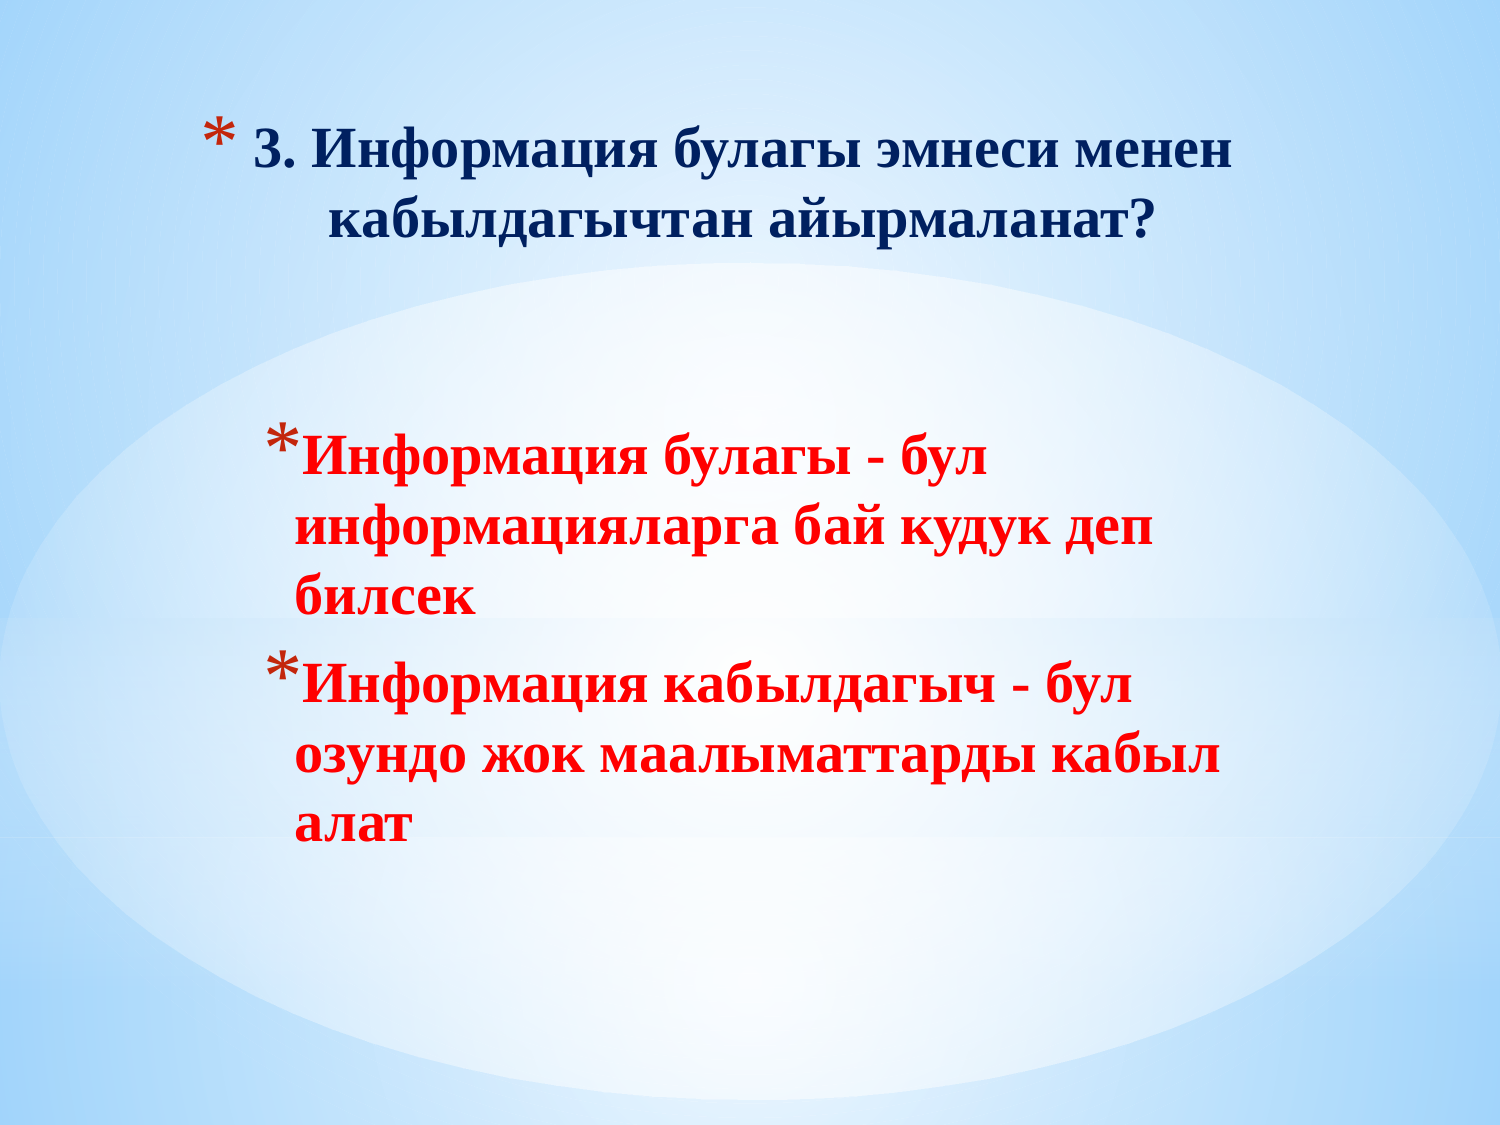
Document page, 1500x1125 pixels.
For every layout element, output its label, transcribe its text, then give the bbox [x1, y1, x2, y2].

title 3. Информация булагы эмнеси менен кабылдагычтан айырмаланат? [183, 101, 1252, 290]
list Информация булагы - бул информацияларга бай кудук деп билсек Информация кабылдагыч - бул озундо жок маалыматтарды кабыл алат [242, 408, 1293, 979]
